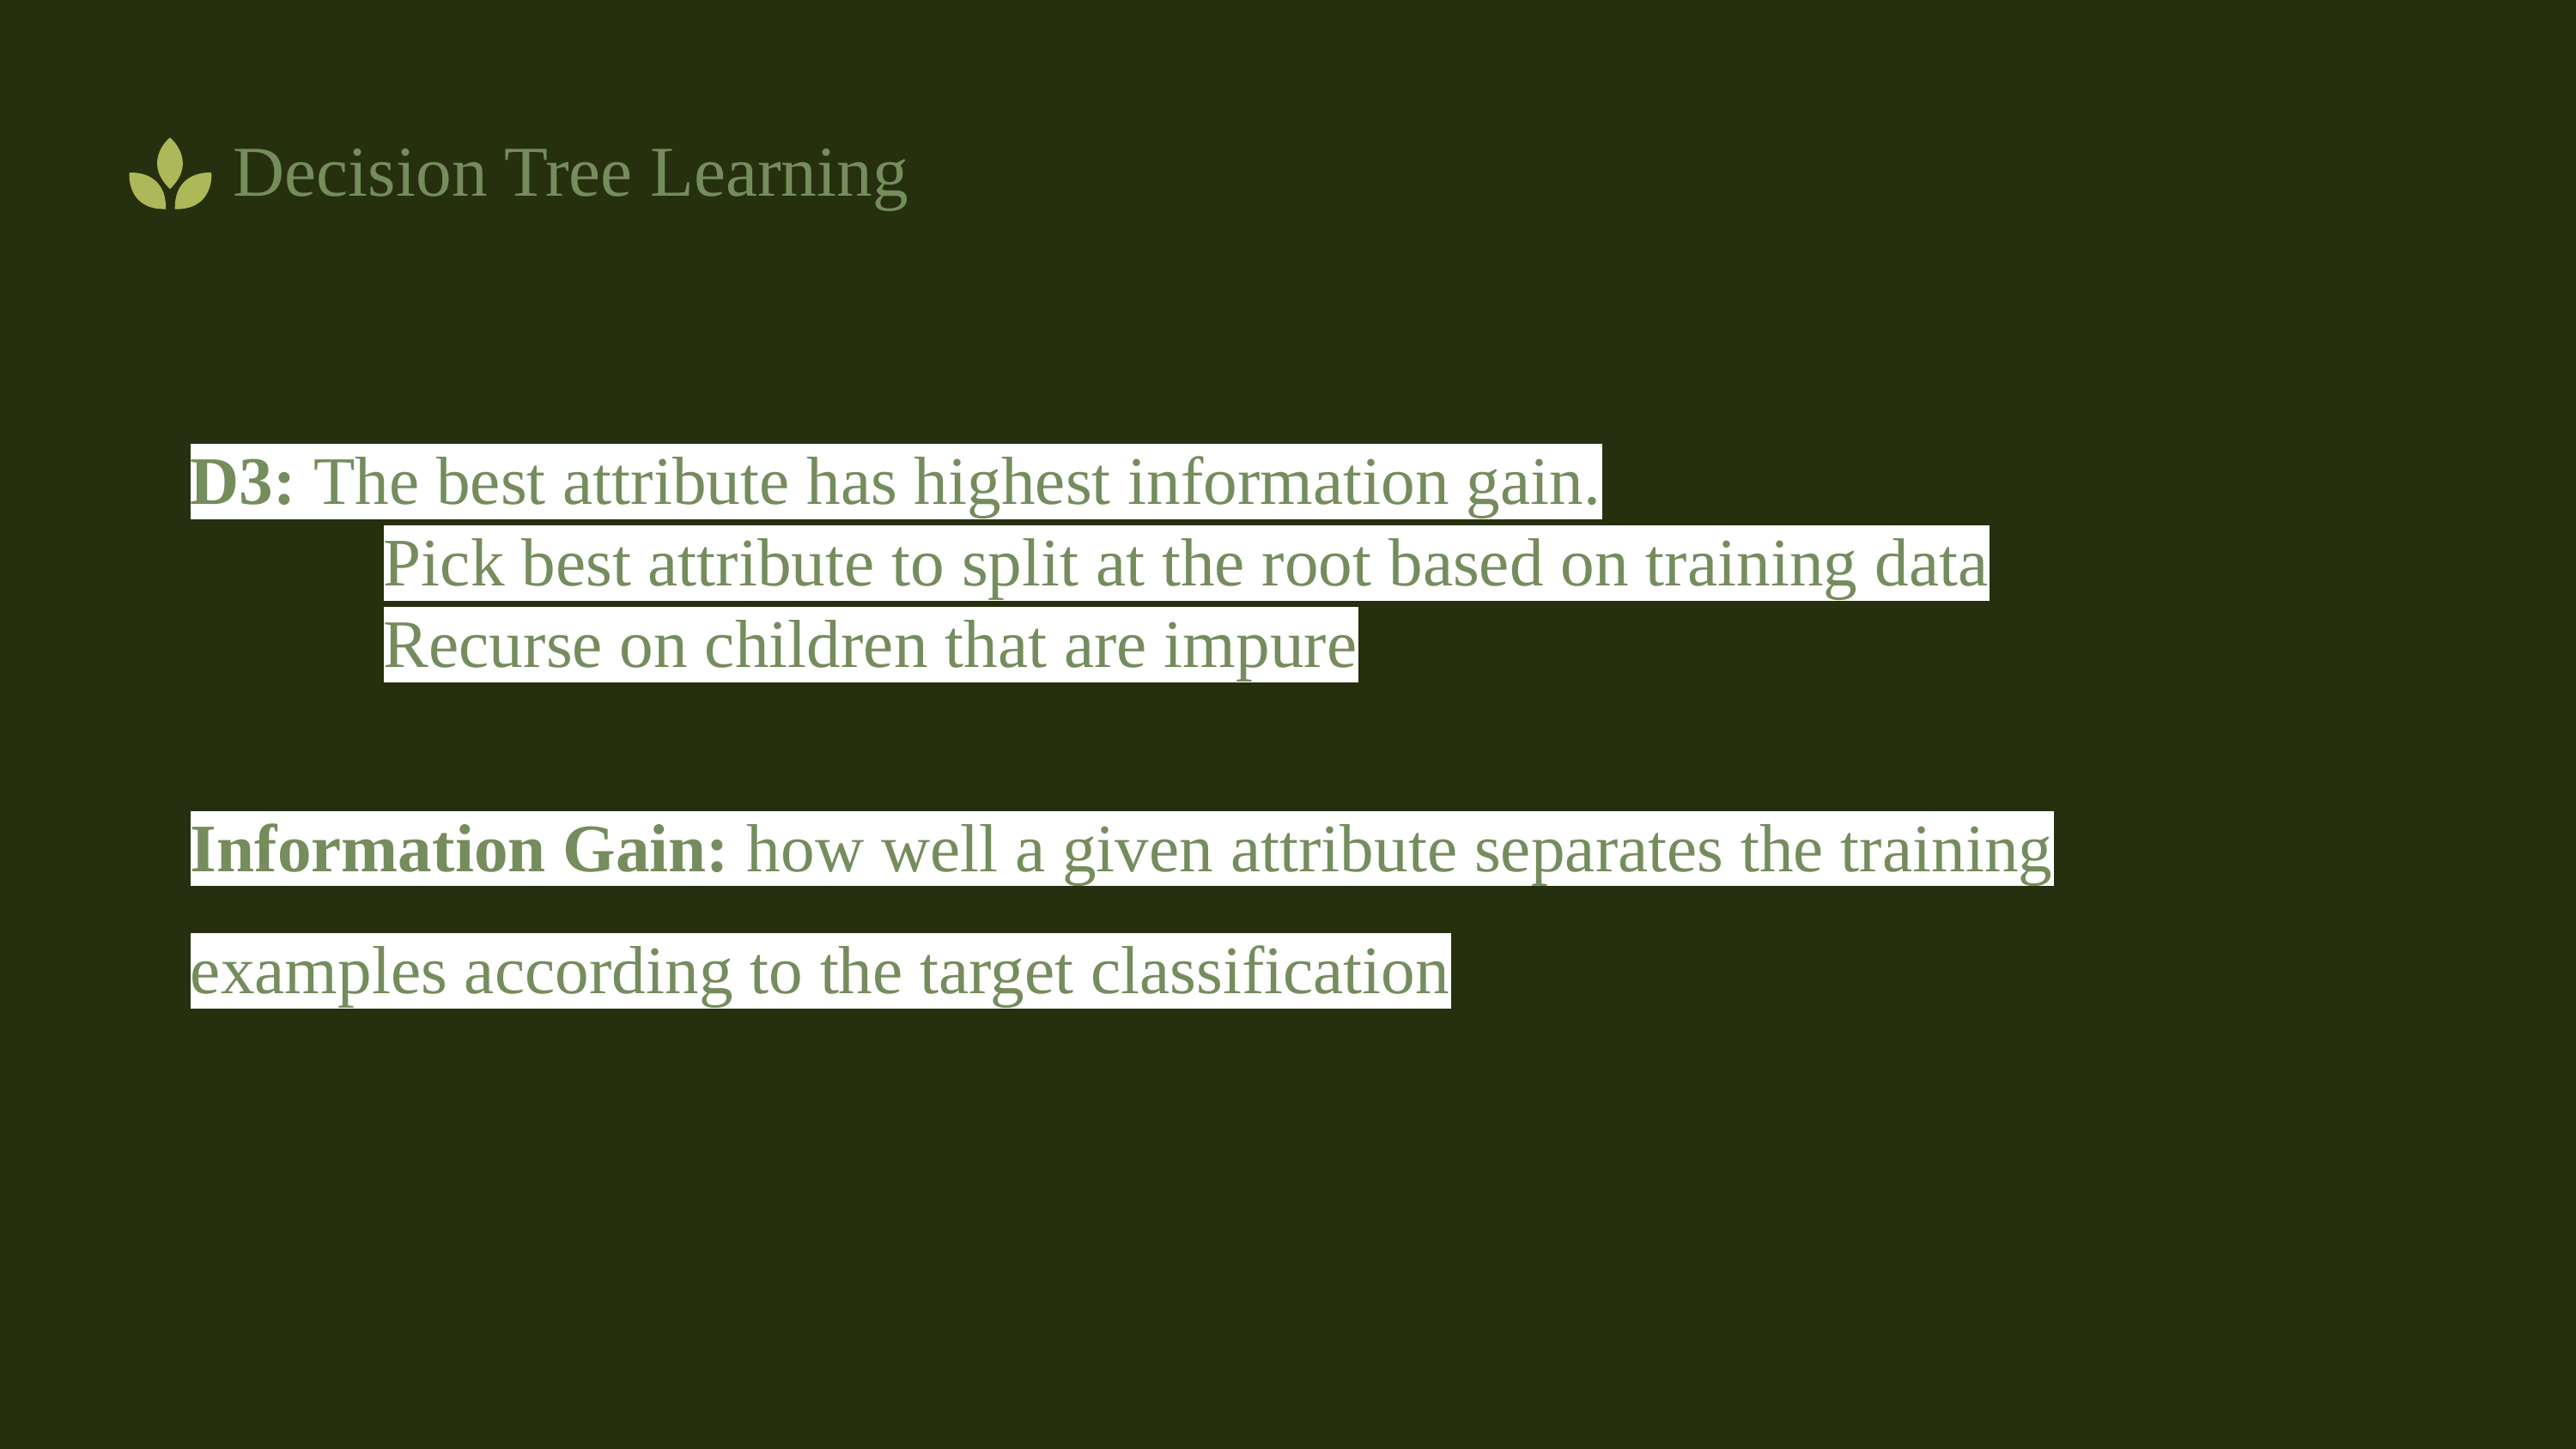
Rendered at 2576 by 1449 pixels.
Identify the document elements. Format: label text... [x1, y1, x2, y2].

text_box Decision Tree Learning [233, 134, 1150, 212]
text_box D3: The best attribute has highest information gain. Pick best attribute to split at the root based on training data Recurse on children that are impure Information Gain: how well a given attribute separates the training examples according to the target classification [177, 382, 2252, 1021]
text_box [128, 137, 213, 209]
